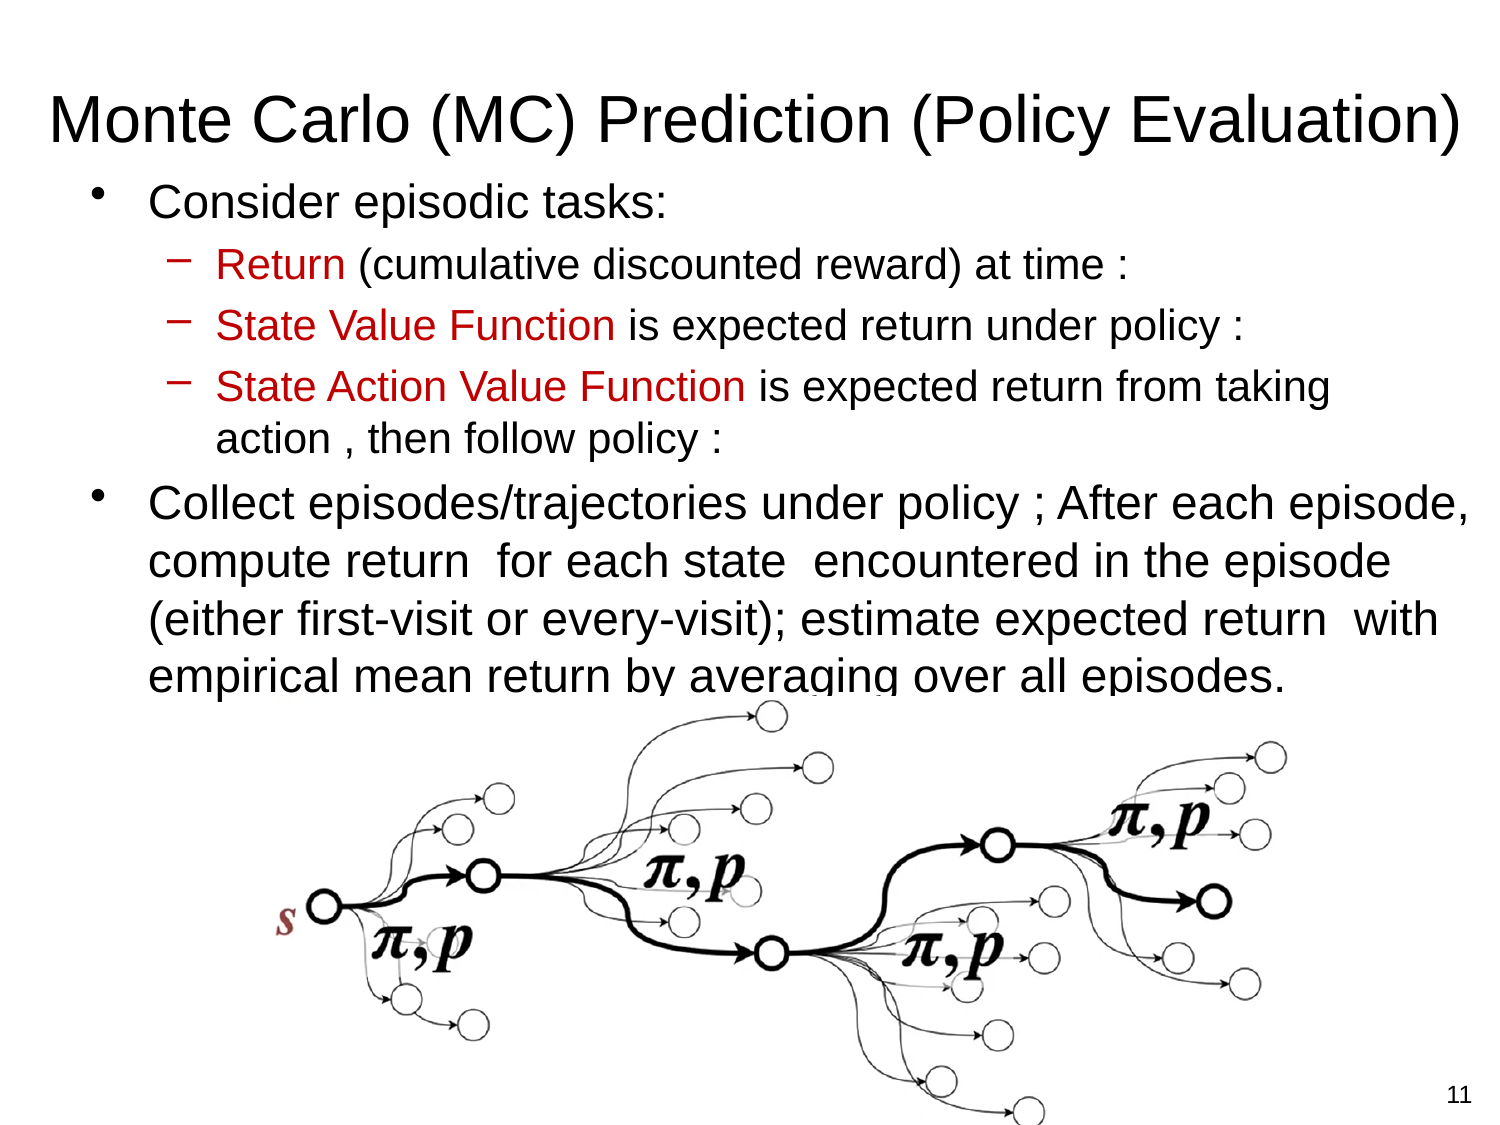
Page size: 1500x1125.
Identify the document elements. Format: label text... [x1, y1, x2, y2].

picture [274, 695, 1288, 1125]
slide_number 11 [1291, 1070, 1488, 1112]
title Monte Carlo (MC) Prediction (Policy Evaluation) [24, 44, 1488, 188]
